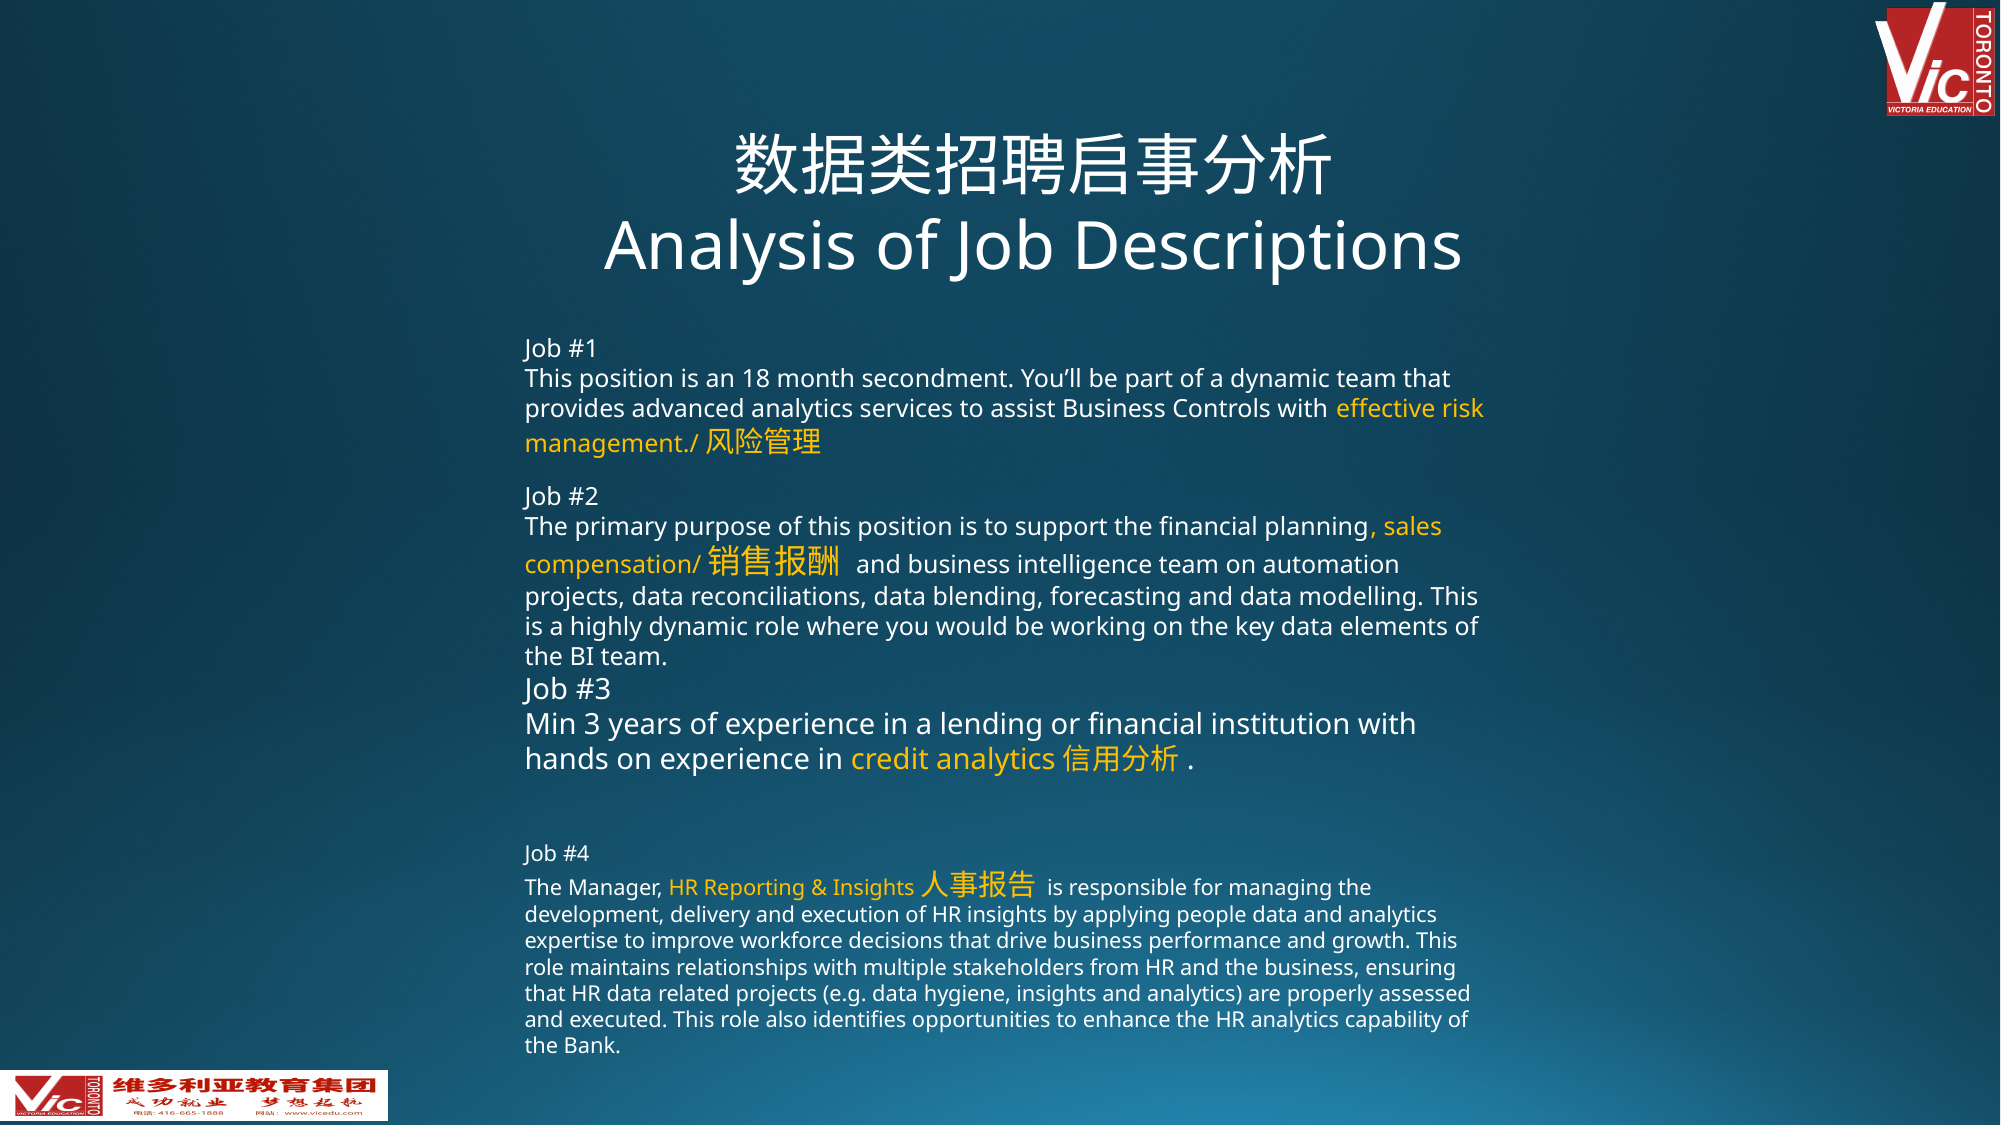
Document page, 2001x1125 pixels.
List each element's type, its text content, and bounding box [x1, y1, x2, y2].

text_box Job #1 This position is an 18 month secondment. You’ll be part of a dynamic team that provides advanced analytics services to assist Business Controls with effective risk management./风险管理 [509, 325, 1510, 466]
picture [0, 0, 2001, 1125]
text_box Job #2 The primary purpose of this position is to support the financial planning, sales compensation/销售报酬 and business intelligence team on automation projects, data reconciliations, data blending, forecasting and data modelling. This is a highly dynamic role where you would be working on the key data elements of the BI team. [509, 473, 1510, 663]
text_box Job #4 The Manager, HR Reporting & Insights人事报告 is responsible for managing the development, delivery and execution of HR insights by applying people data and analytics expertise to improve workforce decisions that drive business performance and growth. This role maintains relationships with multiple stakeholders from HR and the business, ensuring that HR data related projects (e.g. data hygiene, insights and analytics) are properly assessed and executed. This role also identifies opportunities to enhance the HR analytics capability of the Bank. [509, 832, 1510, 1092]
text_box 数据类招聘启事分析 Analysis of Job Descriptions [559, 115, 1510, 291]
text_box Job #3 Min 3 years of experience in a lending or financial institution with hands on experience in credit analytics信用分析. [509, 663, 1510, 783]
